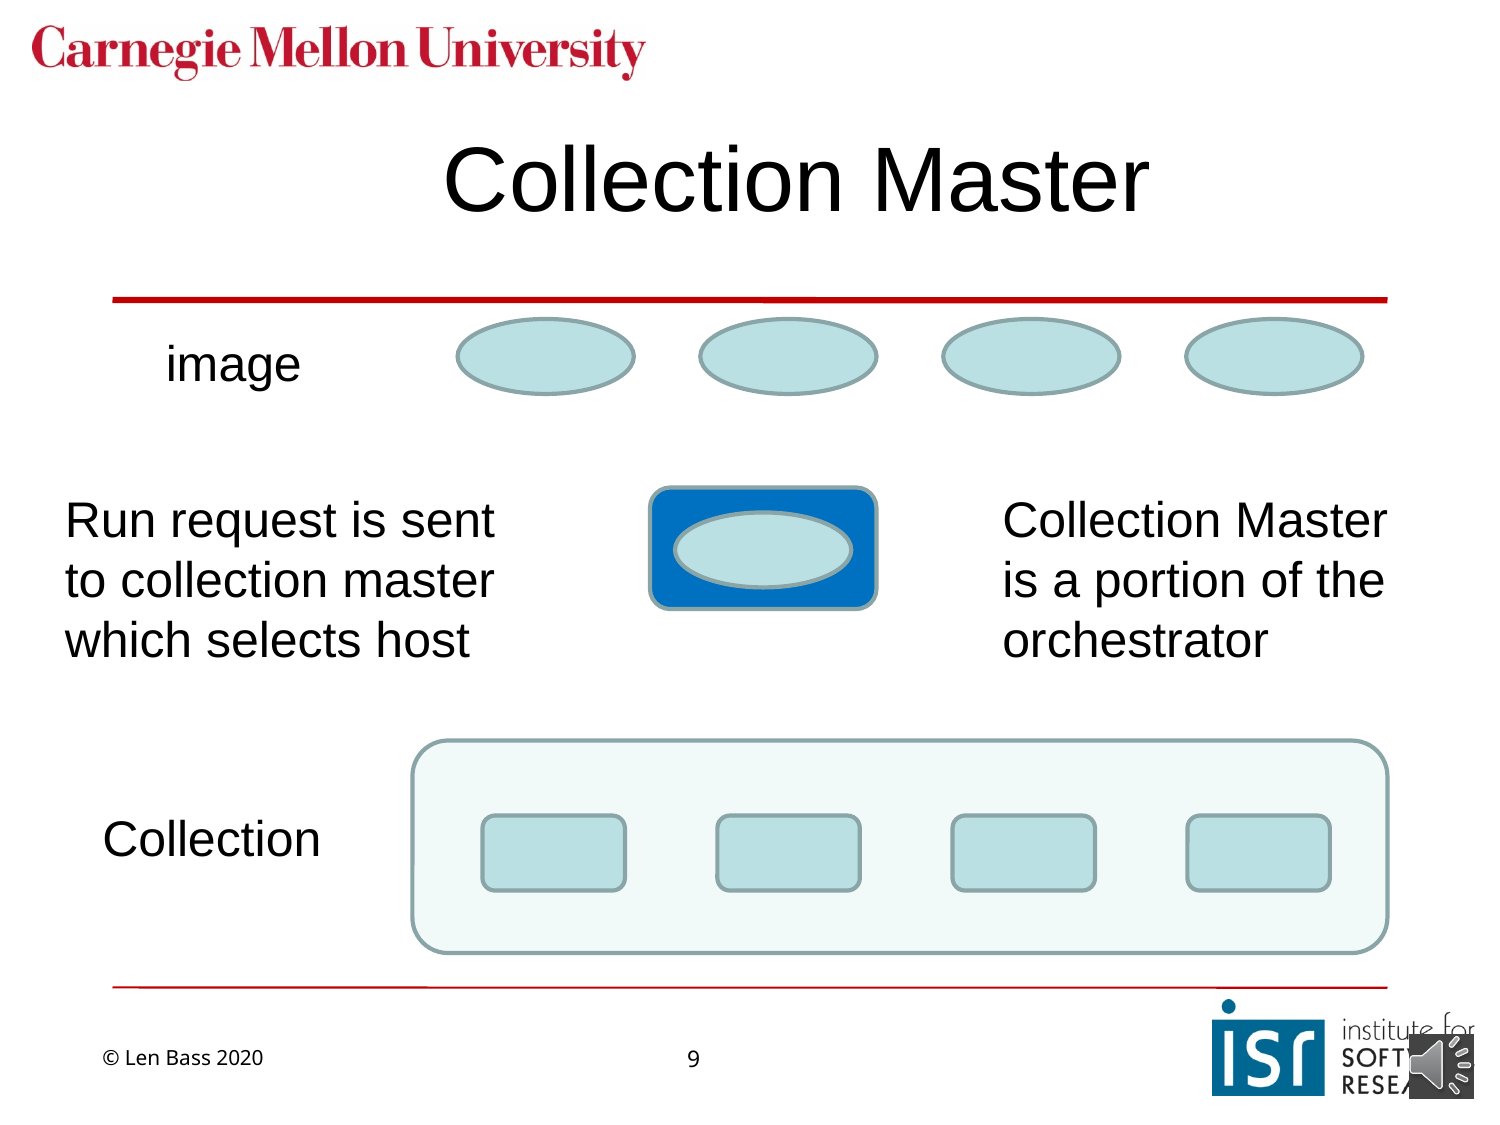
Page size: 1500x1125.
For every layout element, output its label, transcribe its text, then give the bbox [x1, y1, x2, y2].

text_box Collection Master is a portion of the orchestrator [987, 479, 1450, 675]
text_box [672, 510, 854, 590]
text_box image [151, 324, 317, 399]
title Collection Master [165, 87, 1430, 263]
picture [1225, 1031, 1233, 1086]
text_box [1184, 316, 1365, 397]
picture [32, 25, 646, 81]
text_box [455, 316, 636, 397]
picture [1212, 999, 1476, 1101]
text_box [647, 485, 879, 612]
text_box [941, 316, 1122, 397]
text_box Collection [87, 799, 407, 874]
picture [1247, 1030, 1280, 1087]
text_box [698, 316, 879, 397]
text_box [412, 740, 1388, 954]
text_box Run request is sent to collection master which selects host [50, 479, 525, 735]
picture [1293, 1031, 1314, 1086]
